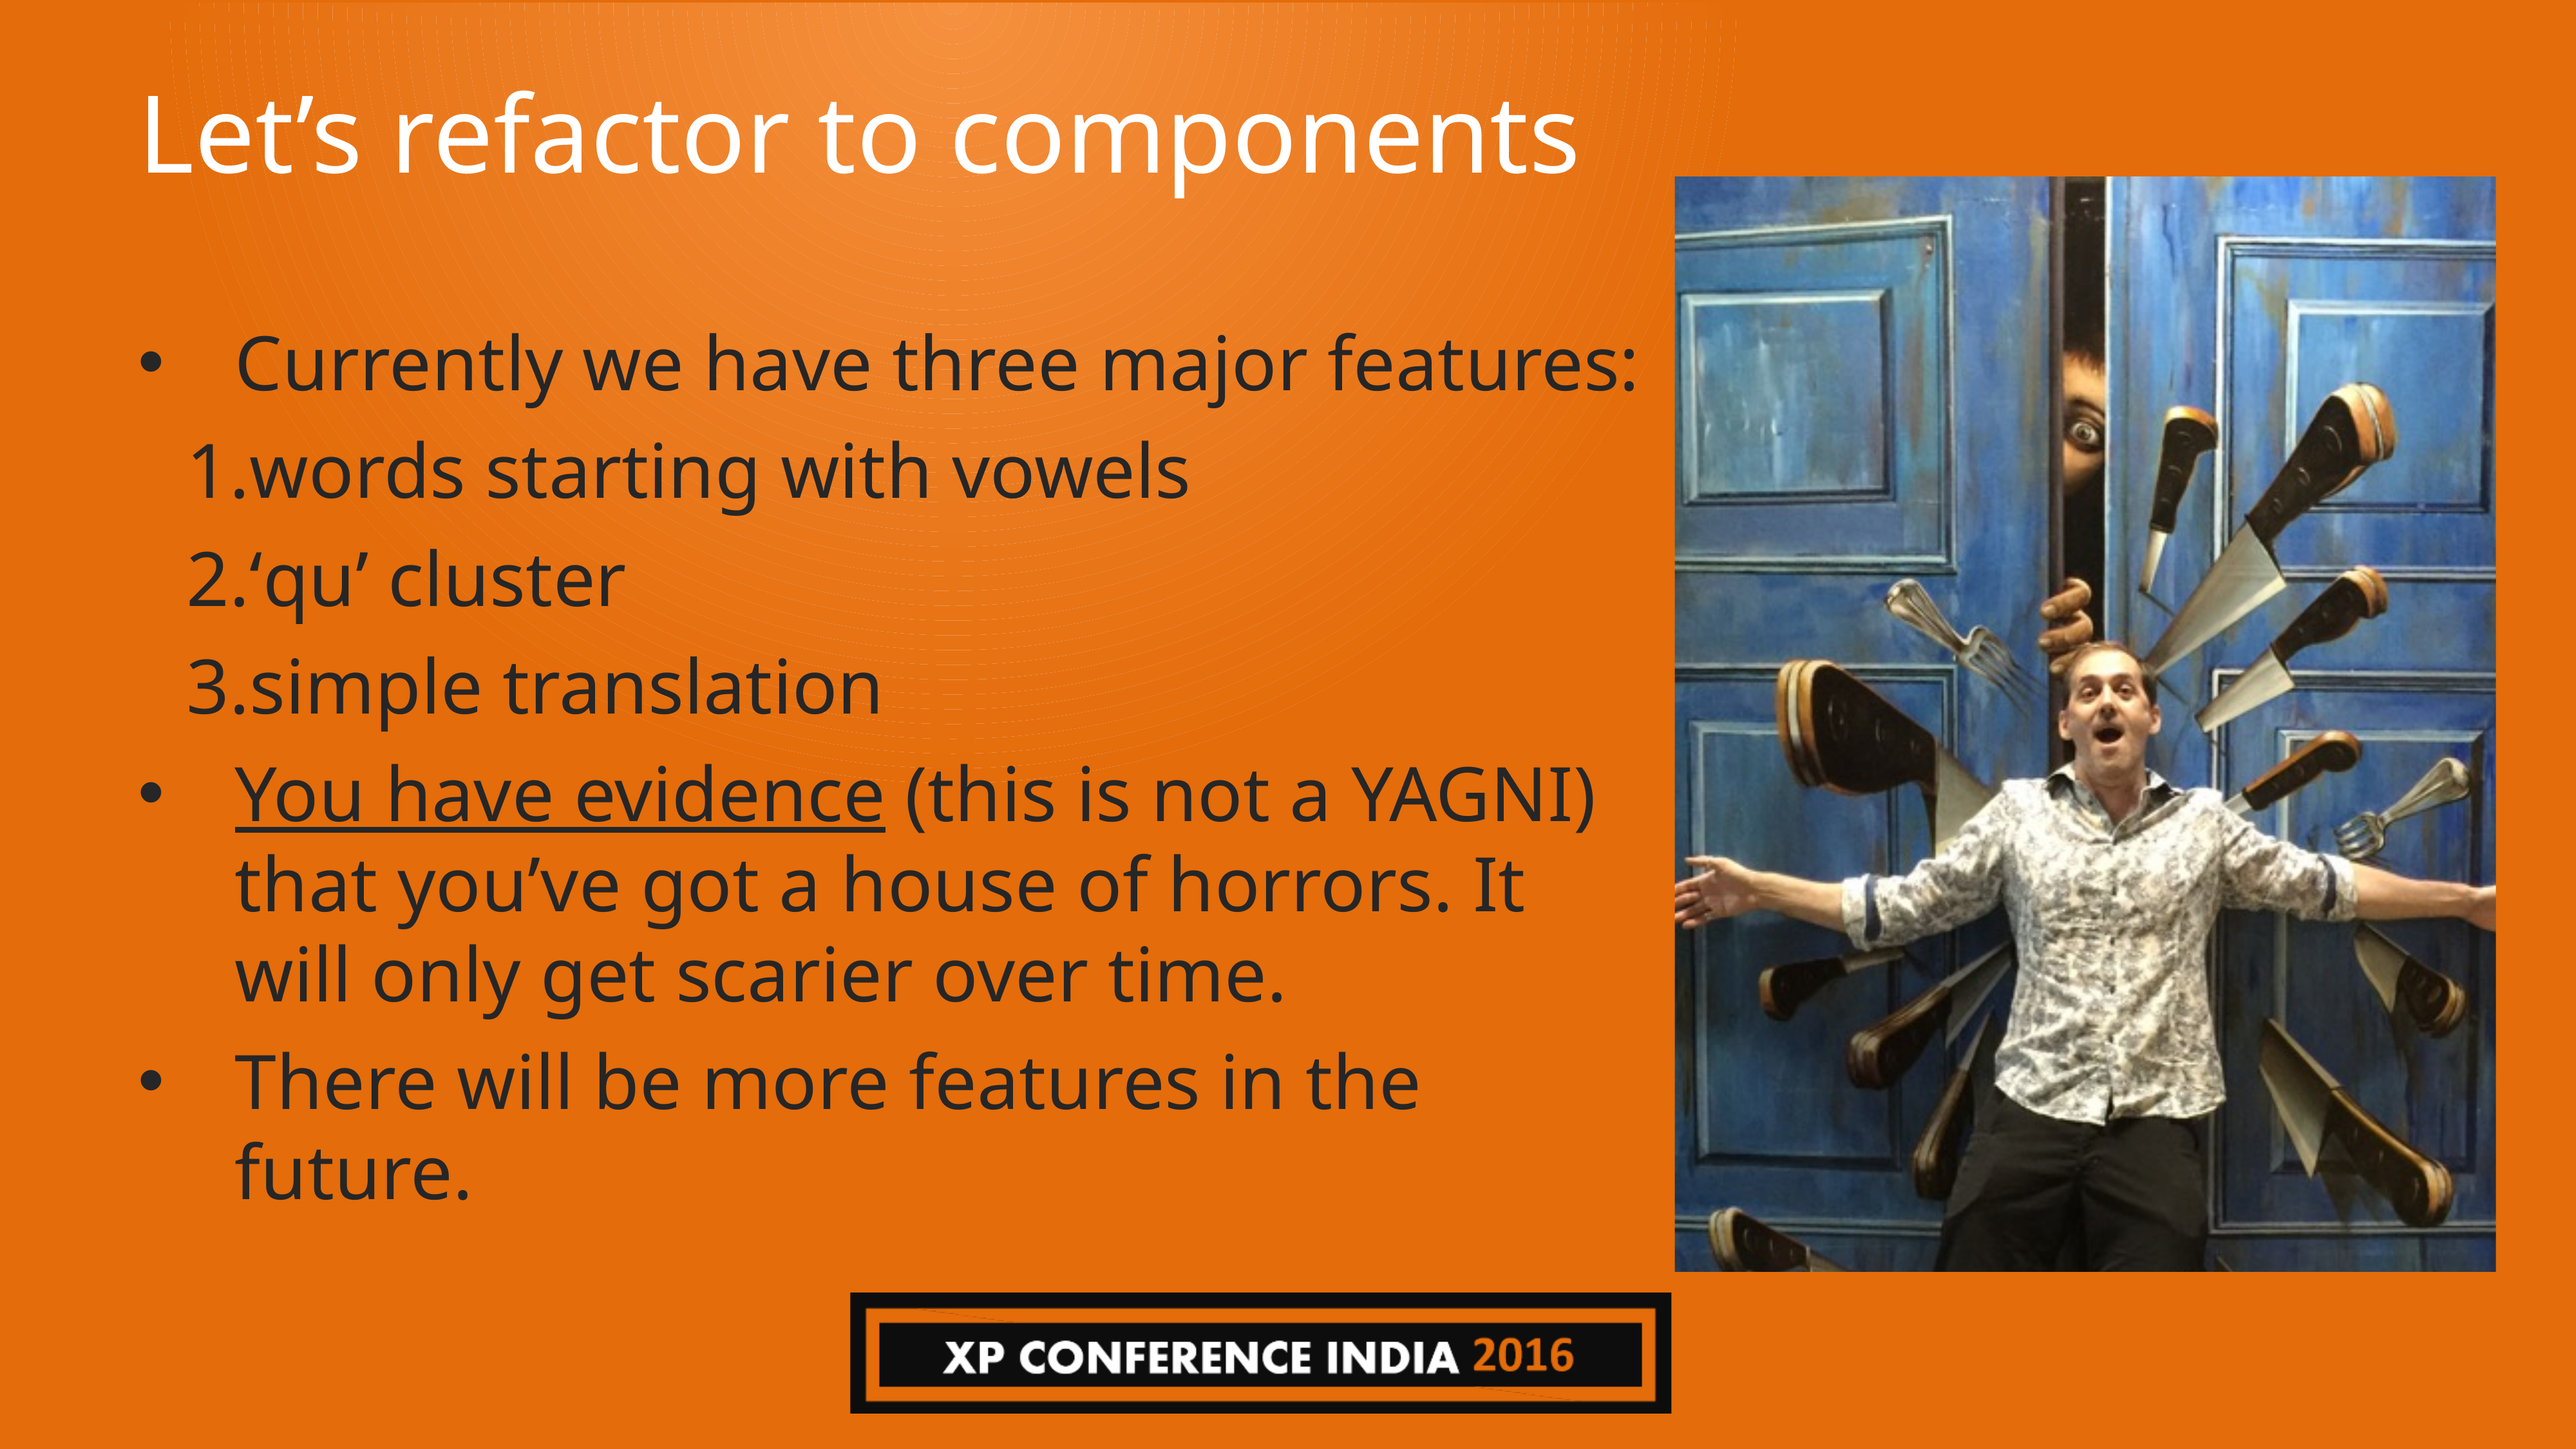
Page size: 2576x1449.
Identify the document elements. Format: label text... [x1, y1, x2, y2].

picture [1674, 176, 2496, 1273]
list Currently we have three major features: words starting with vowels ‘qu’ cluster simple translation You have evidence (this is not a YAGNI) that you’ve got a house of horrors. It will only get scarier over time. There will be more features in the future. [128, 305, 1663, 1258]
picture [850, 1293, 1672, 1414]
title Let’s refactor to components [128, 8, 2448, 252]
